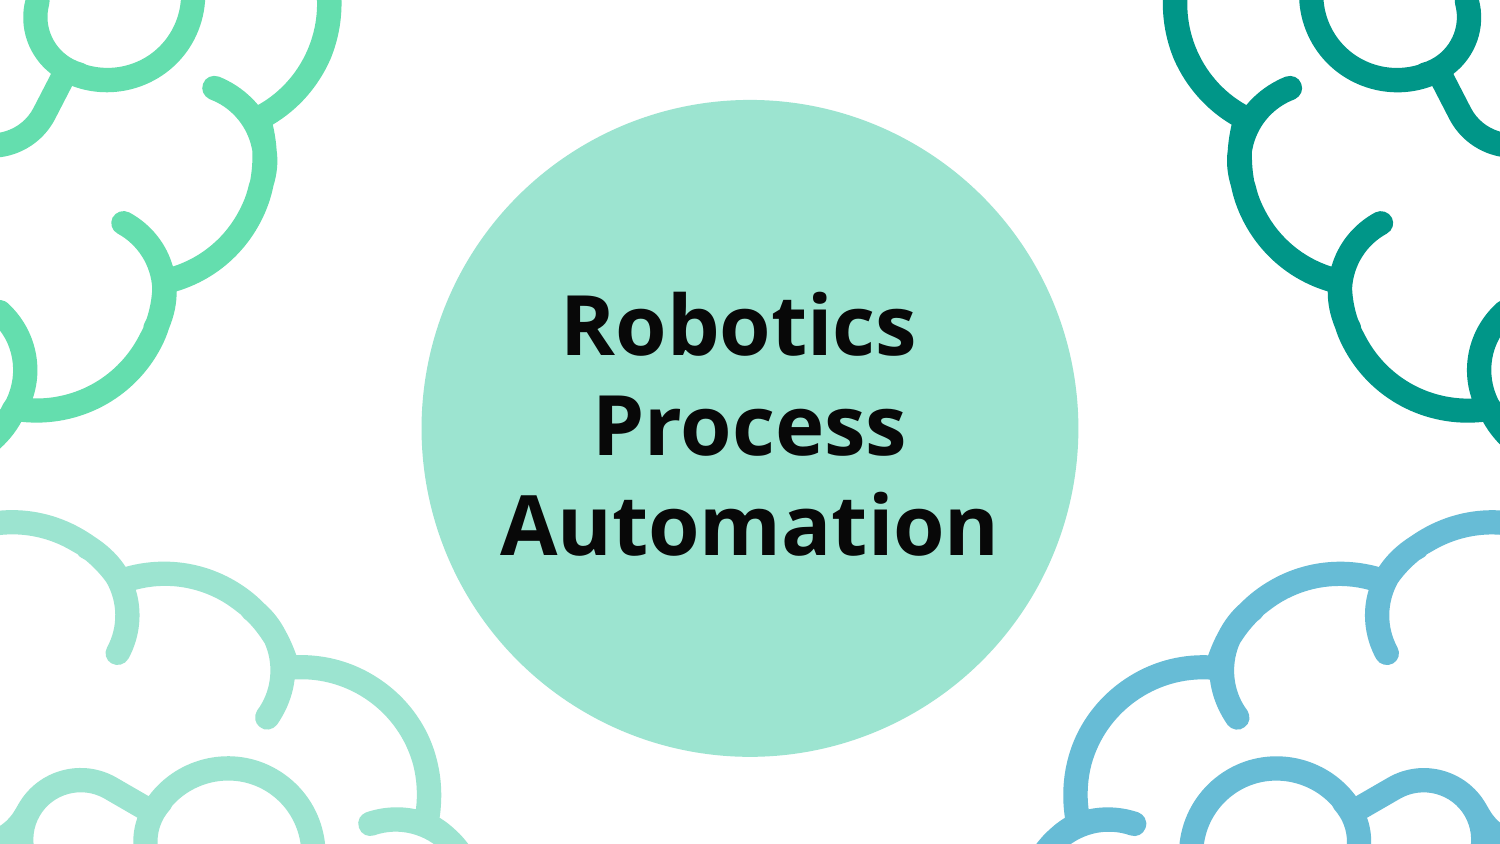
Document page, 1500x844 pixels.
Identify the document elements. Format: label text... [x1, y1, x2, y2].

text_box [464, 591, 1036, 757]
text_box [0, 0, 342, 449]
title Robotics Process Automation [411, 253, 1089, 591]
text_box [1162, 0, 1500, 445]
text_box [472, 99, 1028, 253]
text_box [0, 510, 469, 844]
text_box [1036, 510, 1500, 844]
